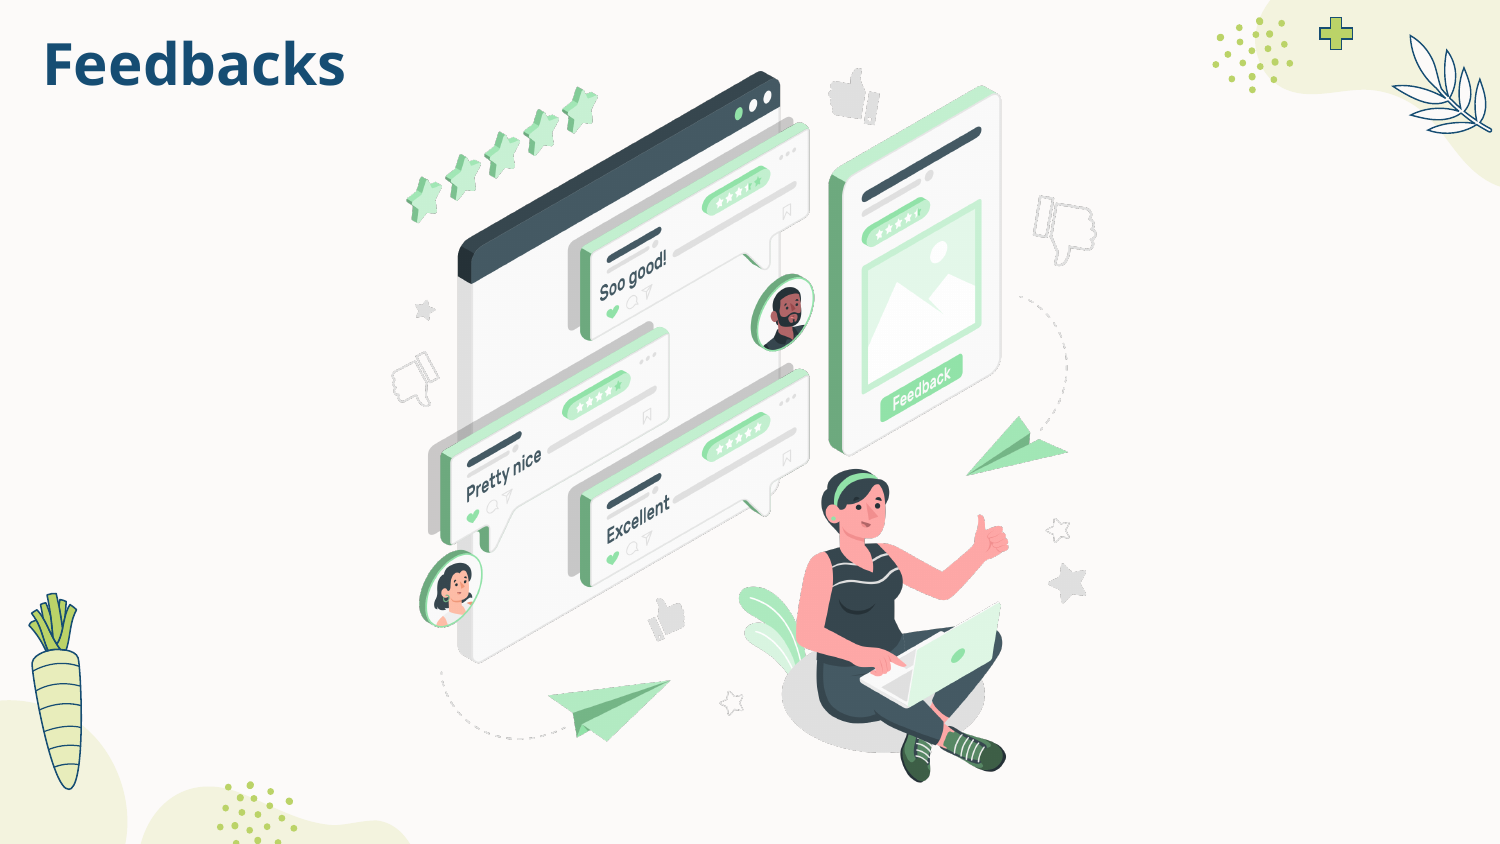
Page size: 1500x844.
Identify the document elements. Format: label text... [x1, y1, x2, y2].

title Feedbacks [27, 12, 1473, 106]
picture [359, 30, 1141, 813]
